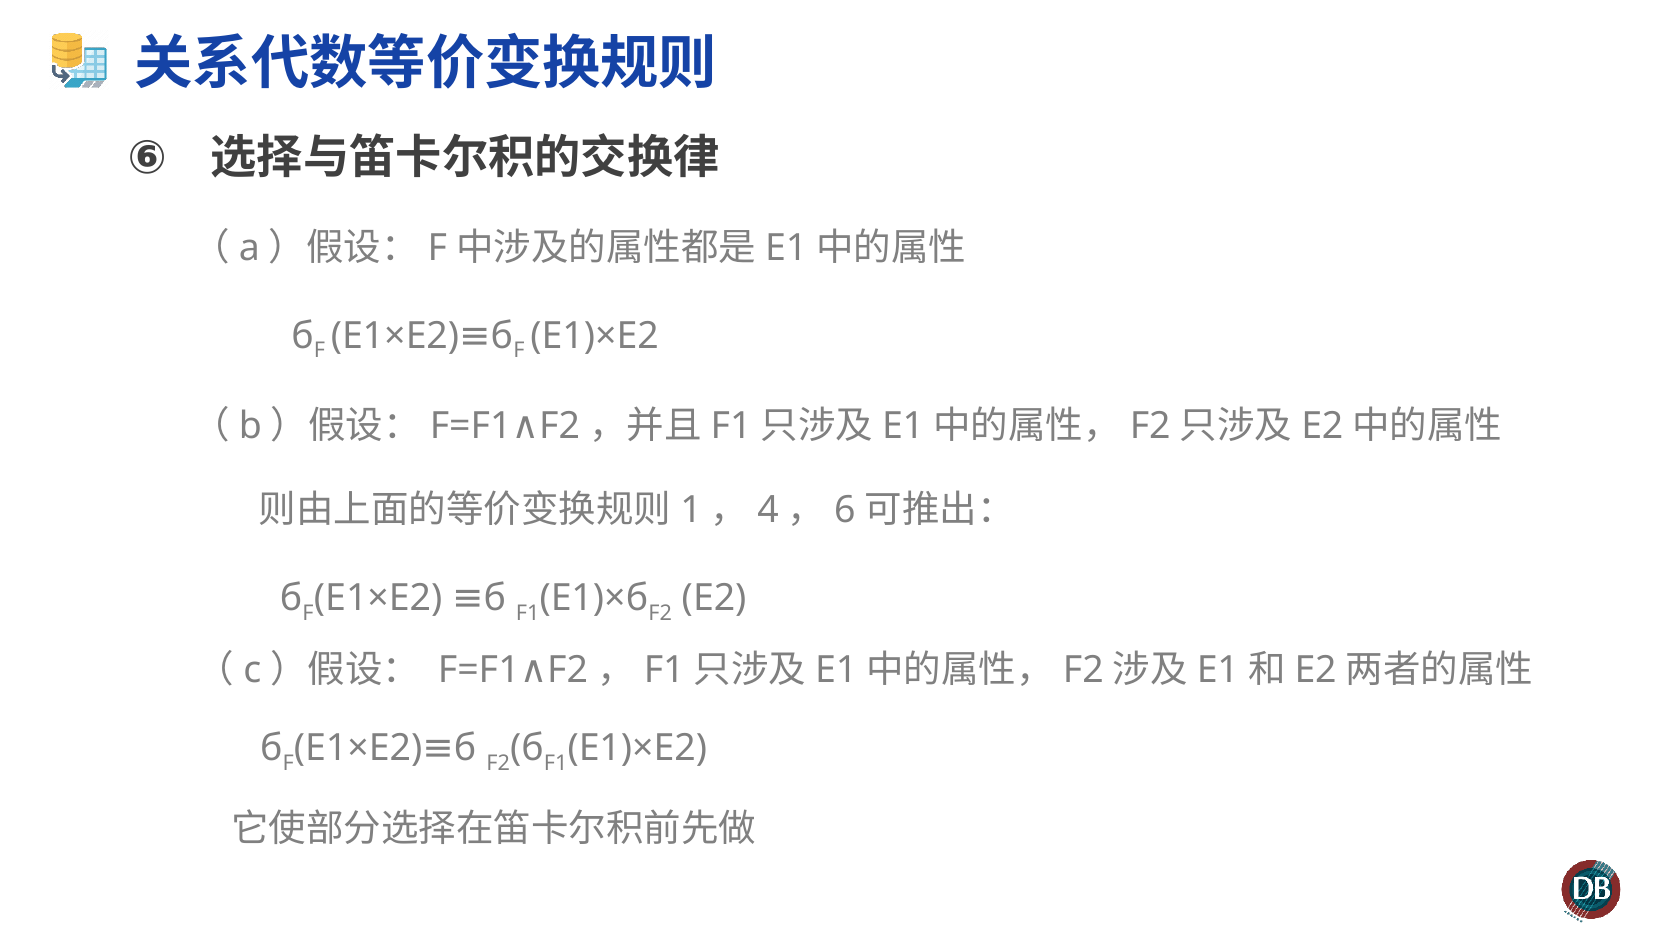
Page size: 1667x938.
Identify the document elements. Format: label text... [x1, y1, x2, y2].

picture [49, 30, 109, 90]
list 选择与笛卡尔积的交换律 （a）假设：F中涉及的属性都是E1中的属性 бF (E1×E2)≡бF (E1)×E2 （b）假设：F=F1∧F2，并且F1只涉及E1中的属性，F2只涉及E2中的属性 则由上面的等价变换规则1，4，6可推出： бF(E1×E2) ≡б F1(E1)×бF2 (E2) [112, 126, 1643, 938]
text_box （c）假设： F=F1∧F2，F1只涉及E1中的属性，F2涉及E1和E2两者的属性 бF(E1×E2)≡б F2(бF1(E1)×E2) 它使部分选择在笛卡尔积前先做 [182, 615, 1666, 920]
title 关系代数等价变换规则 [118, 17, 1590, 103]
